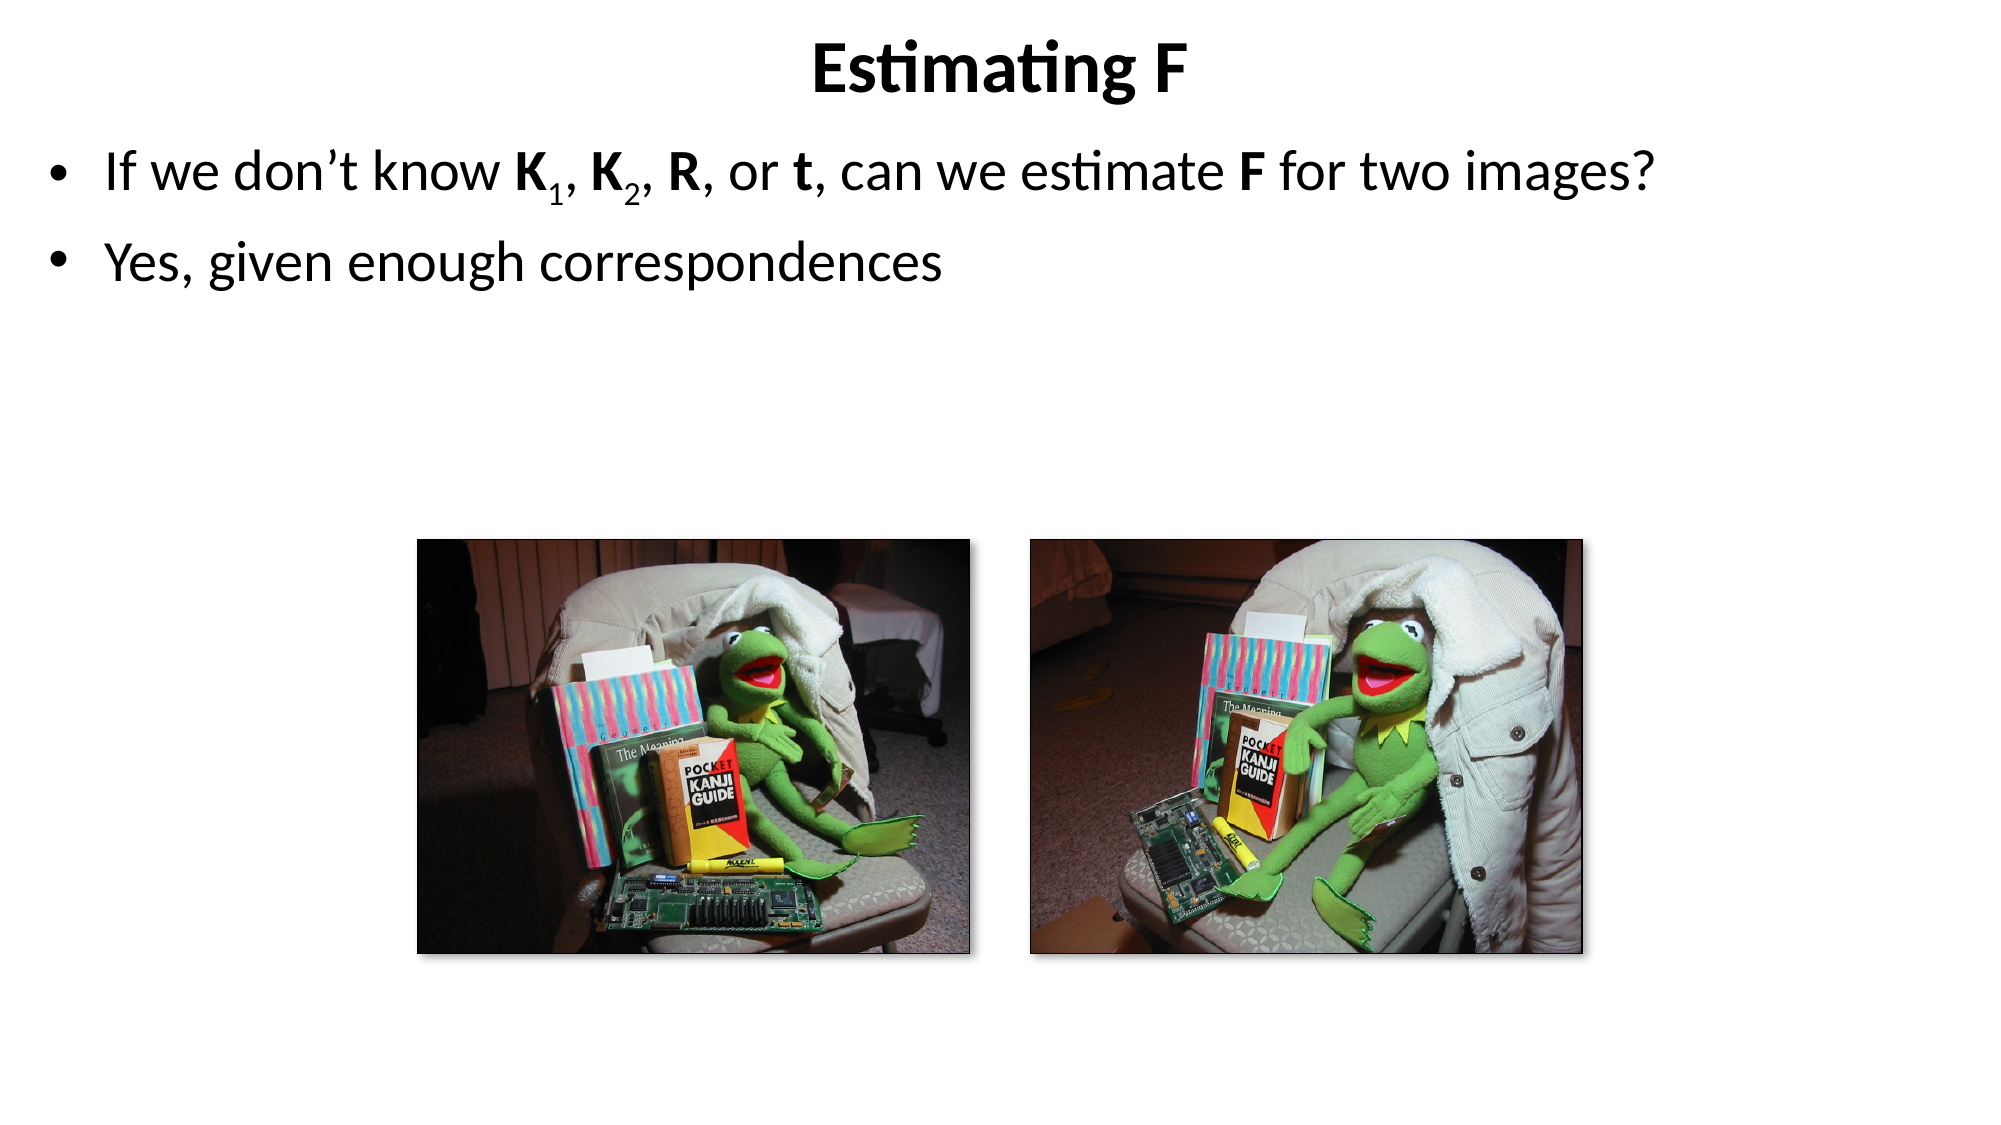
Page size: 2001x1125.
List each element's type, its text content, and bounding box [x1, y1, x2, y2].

title Estimating F [33, 0, 1967, 125]
picture [418, 540, 970, 954]
picture [1031, 540, 1582, 954]
list If we don’t know K1, K2, R, or t, can we estimate F for two images? Yes, given enough correspondences [33, 125, 1967, 1063]
